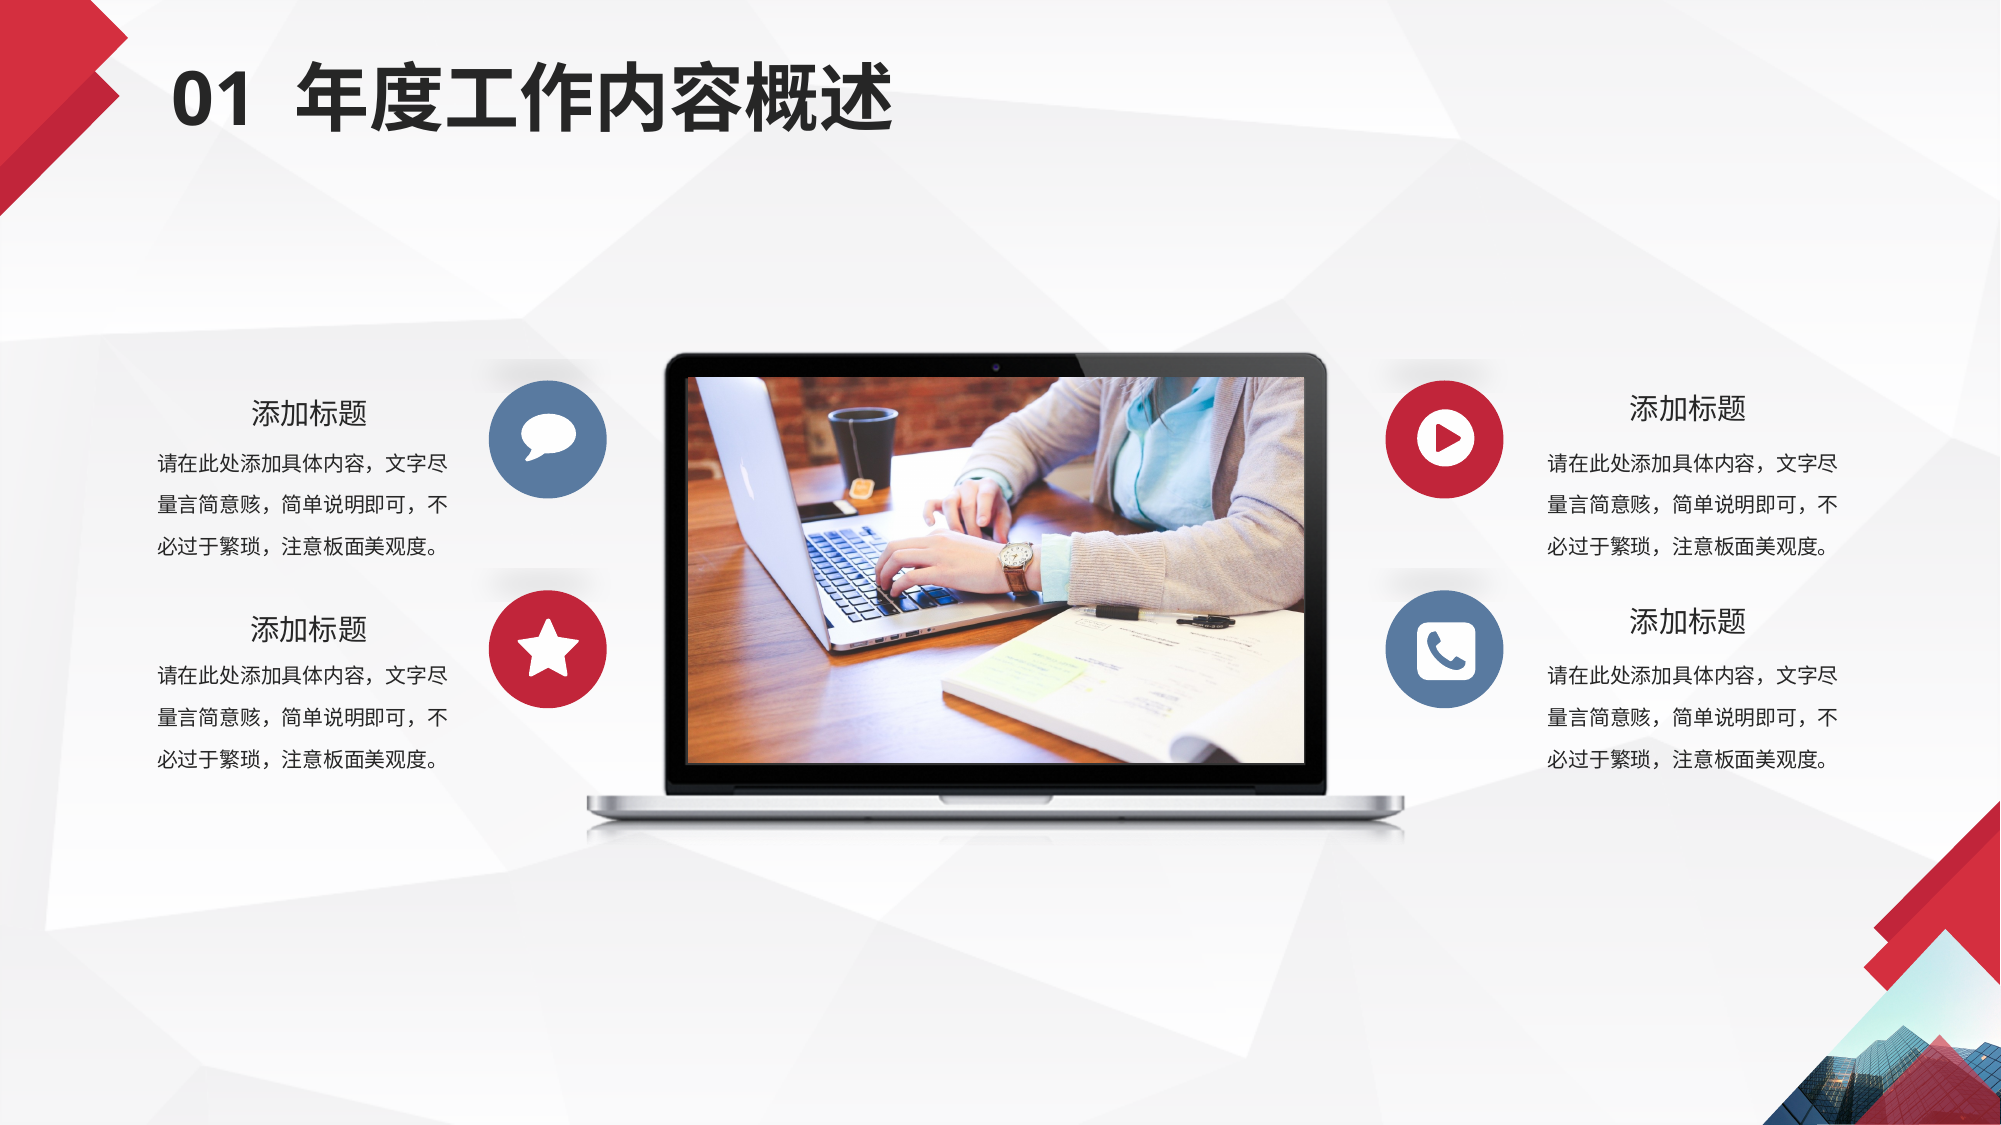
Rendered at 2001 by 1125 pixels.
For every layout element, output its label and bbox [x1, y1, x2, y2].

text_box [0, 0, 218, 127]
picture [0, 0, 2001, 1125]
text_box [1729, 829, 2000, 1092]
